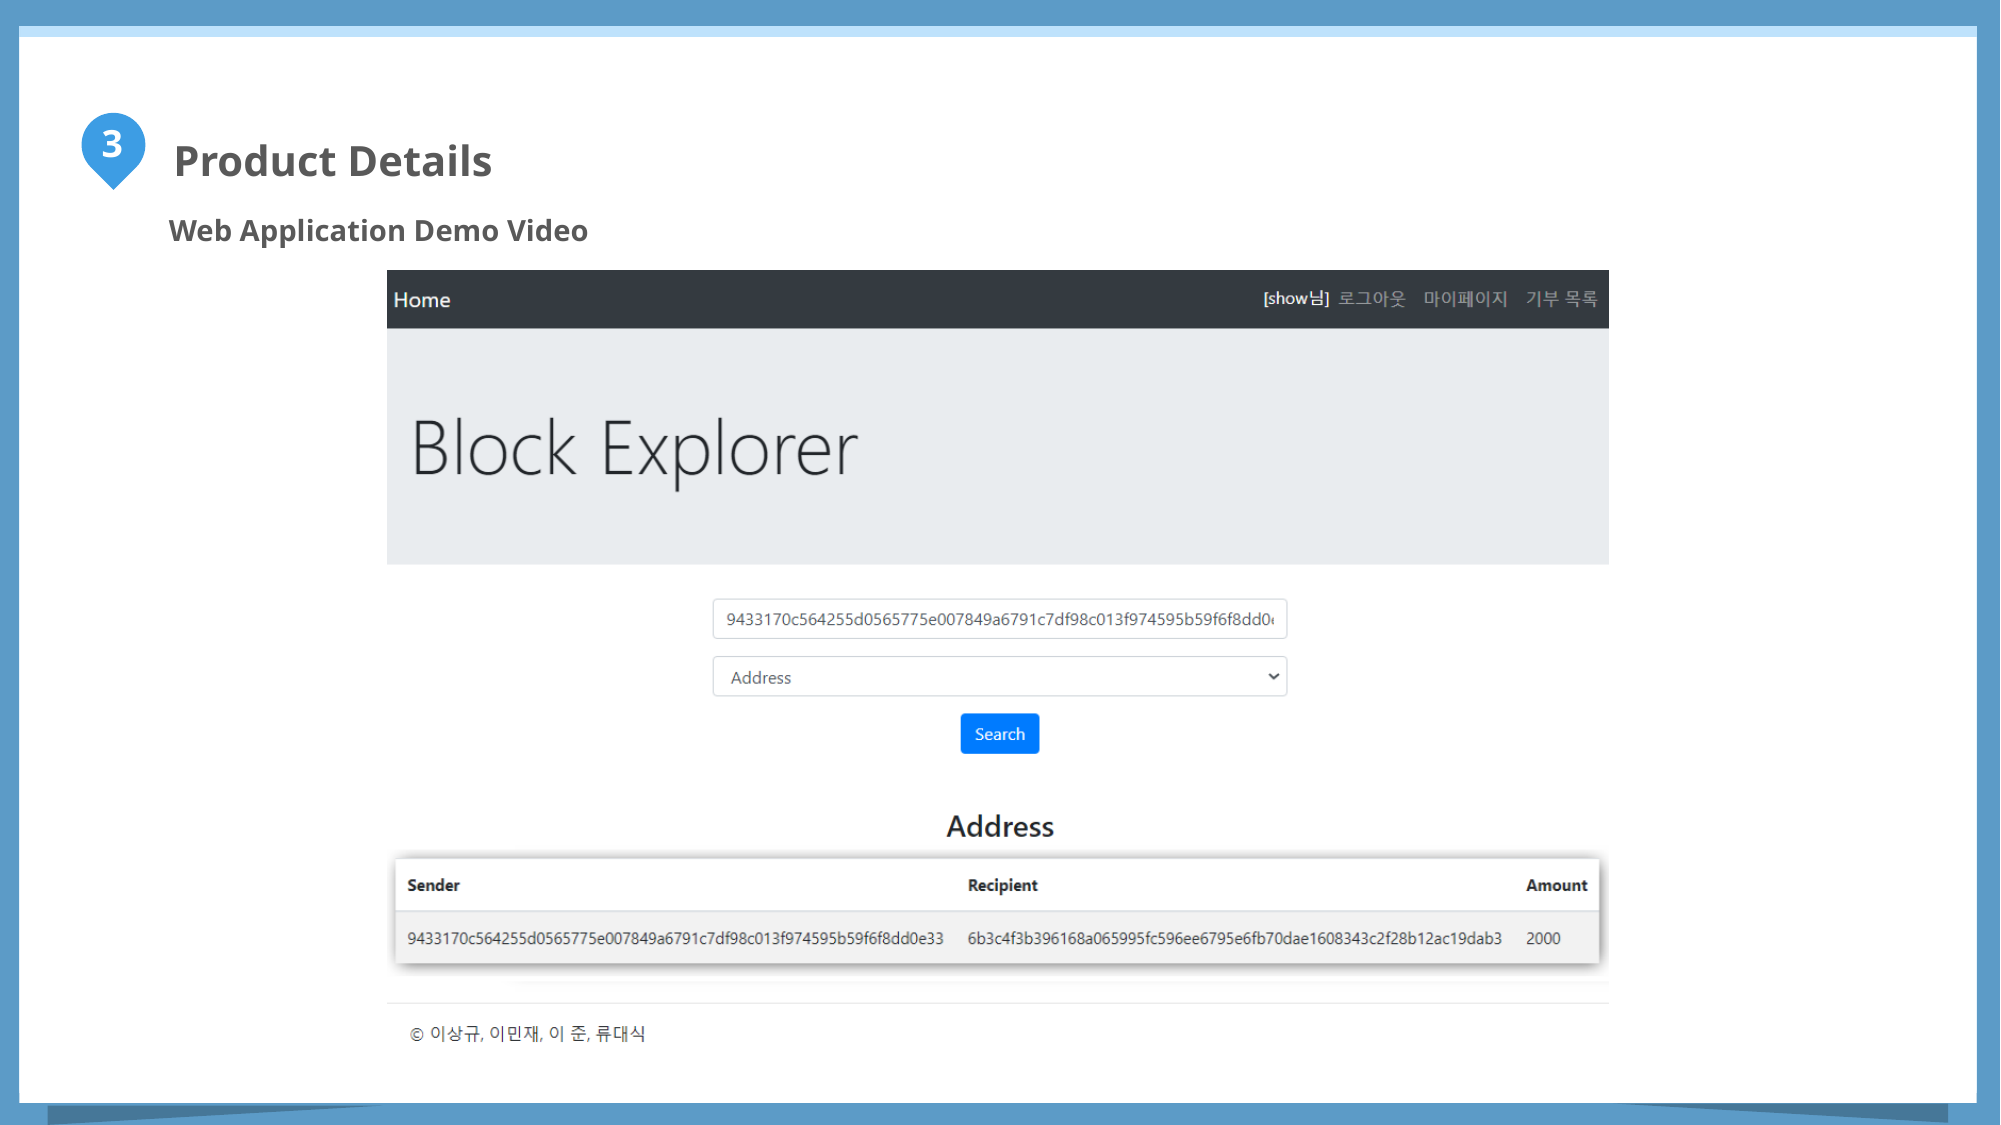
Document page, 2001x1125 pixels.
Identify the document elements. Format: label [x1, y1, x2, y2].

text_box [19, 37, 1977, 1125]
picture [387, 270, 1608, 1059]
text_box [81, 112, 146, 178]
